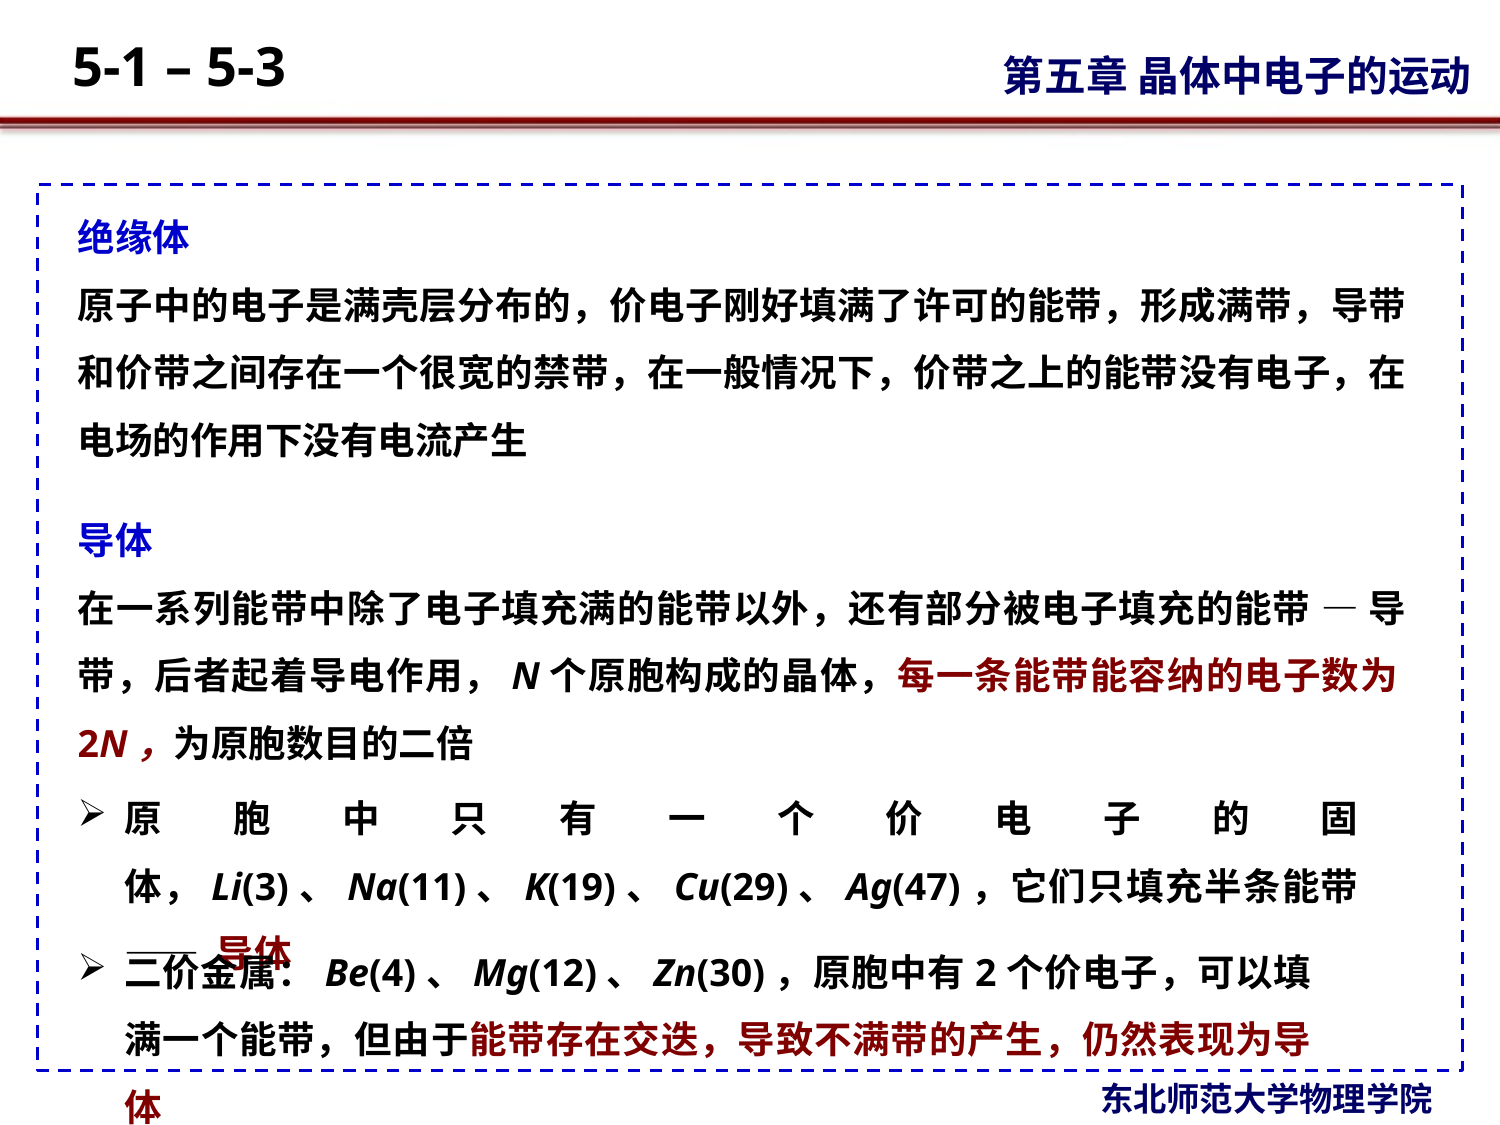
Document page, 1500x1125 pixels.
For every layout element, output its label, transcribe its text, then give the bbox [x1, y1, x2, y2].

picture [0, 0, 1500, 1125]
text_box 二价金属：Be(4)、Mg(12)、Zn(30)，原胞中有2个价电子，可以填满一个能带，但由于能带存在交迭，导致不满带的产生，仍然表现为导体 [63, 919, 1326, 1125]
text_box 原胞中只有一个价电子的固体，Li(3)、Na(11)、K(19)、Cu(29)、Ag(47)，它们只填充半条能带 —— 导体 [63, 765, 1374, 983]
text_box [37, 184, 1463, 1071]
